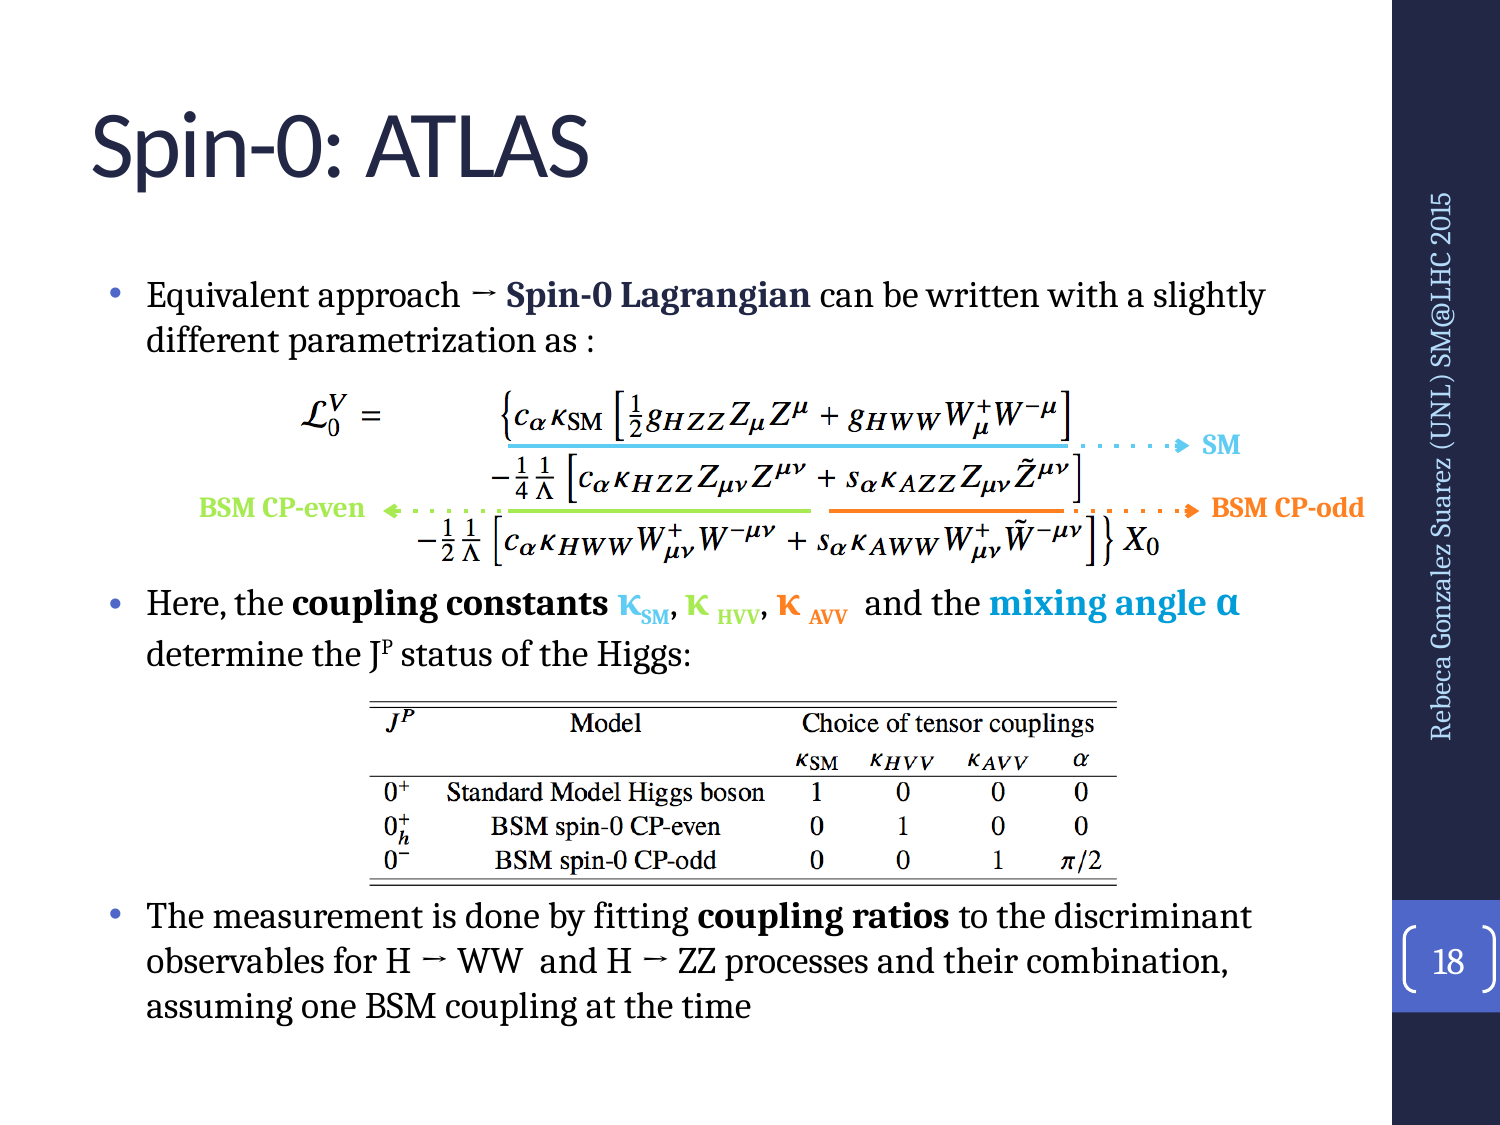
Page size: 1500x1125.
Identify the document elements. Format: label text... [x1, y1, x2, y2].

slide_number 18 [1402, 925, 1496, 994]
picture [245, 367, 1163, 577]
list Equivalent approach → Spin-0 Lagrangian can be written with a slightly different parametrization as : Here, the coupling constants κSM, κ HVV, κ AVV and the mixing angle α determine the JP status of the Higgs: The measurement is done by fitting coupling ratios to the discriminant observables for H → WW and H → ZZ processes and their combination, assuming one BSM coupling at the time [75, 262, 1325, 1050]
text_box BSM CP-odd [1196, 481, 1381, 531]
picture [351, 690, 1133, 899]
text_box BSM CP-even [184, 481, 242, 531]
text_box SM [1188, 417, 1257, 468]
title Spin-0: ATLAS [75, 45, 1325, 233]
footer Rebeca Gonzalez Suarez (UNL) SM@LHC 2015 [1408, 45, 1469, 889]
